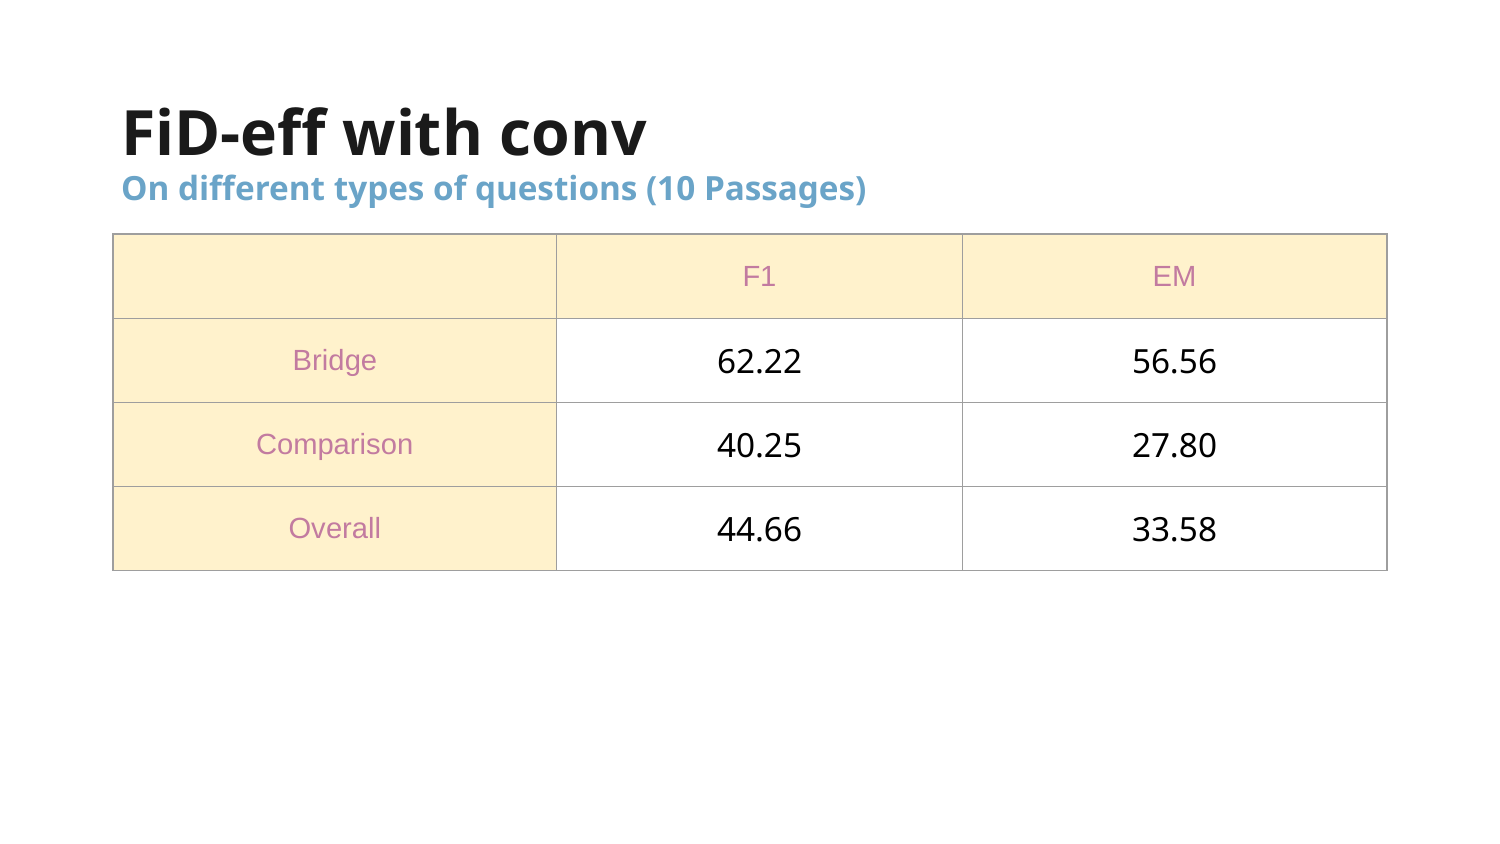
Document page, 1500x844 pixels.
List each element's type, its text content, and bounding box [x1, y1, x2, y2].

table_cell 33.58 [963, 487, 1386, 570]
table_cell 44.66 [557, 487, 962, 570]
table_cell Bridge [114, 319, 556, 402]
table_header EM [963, 235, 1386, 318]
table_cell 56.56 [963, 319, 1386, 402]
table_cell Comparison [114, 403, 556, 486]
table_header F1 [557, 235, 962, 318]
table_cell 40.25 [557, 403, 962, 486]
table_cell 27.80 [963, 403, 1386, 486]
table_cell 62.22 [557, 319, 962, 402]
title FiD-eff with conv On different types of questions (10 Passages) [106, 77, 1368, 235]
table_cell Overall [114, 487, 556, 570]
table_header [114, 235, 556, 318]
